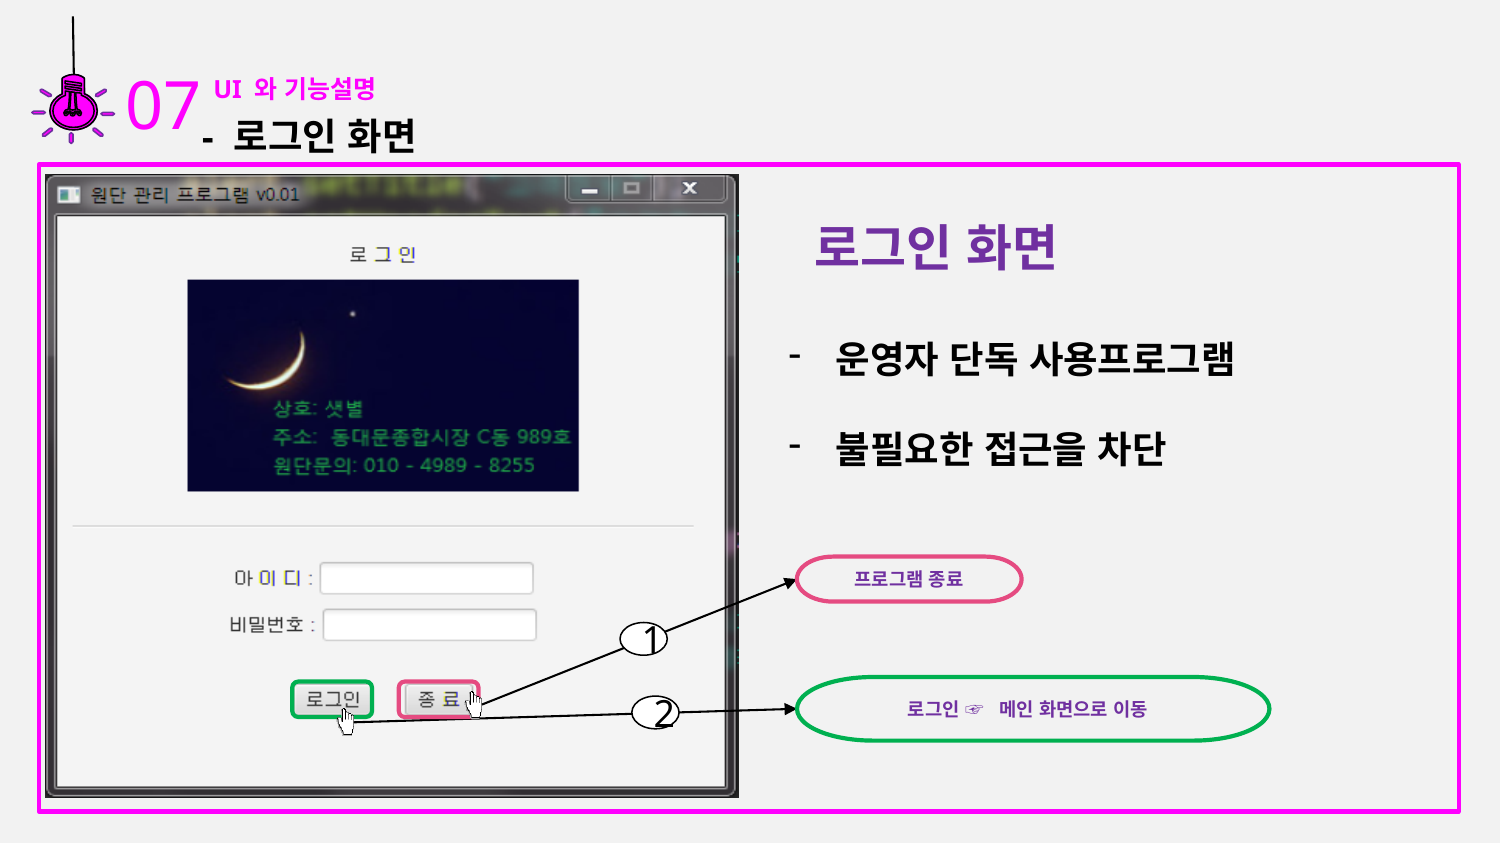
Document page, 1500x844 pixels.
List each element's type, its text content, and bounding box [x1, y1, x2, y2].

text_box 로그인 ☞ 메인 화면으로 이동 [801, 674, 1272, 743]
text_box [31, 16, 526, 159]
text_box [37, 162, 1461, 814]
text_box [353, 708, 461, 723]
text_box 프로그램 종료 [795, 554, 1024, 604]
text_box 로그인 화면 운영자 단독 사용프로그램 불필요한 접근을 차단 [773, 209, 1466, 524]
picture [45, 174, 739, 798]
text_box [486, 711, 798, 723]
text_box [481, 578, 798, 705]
